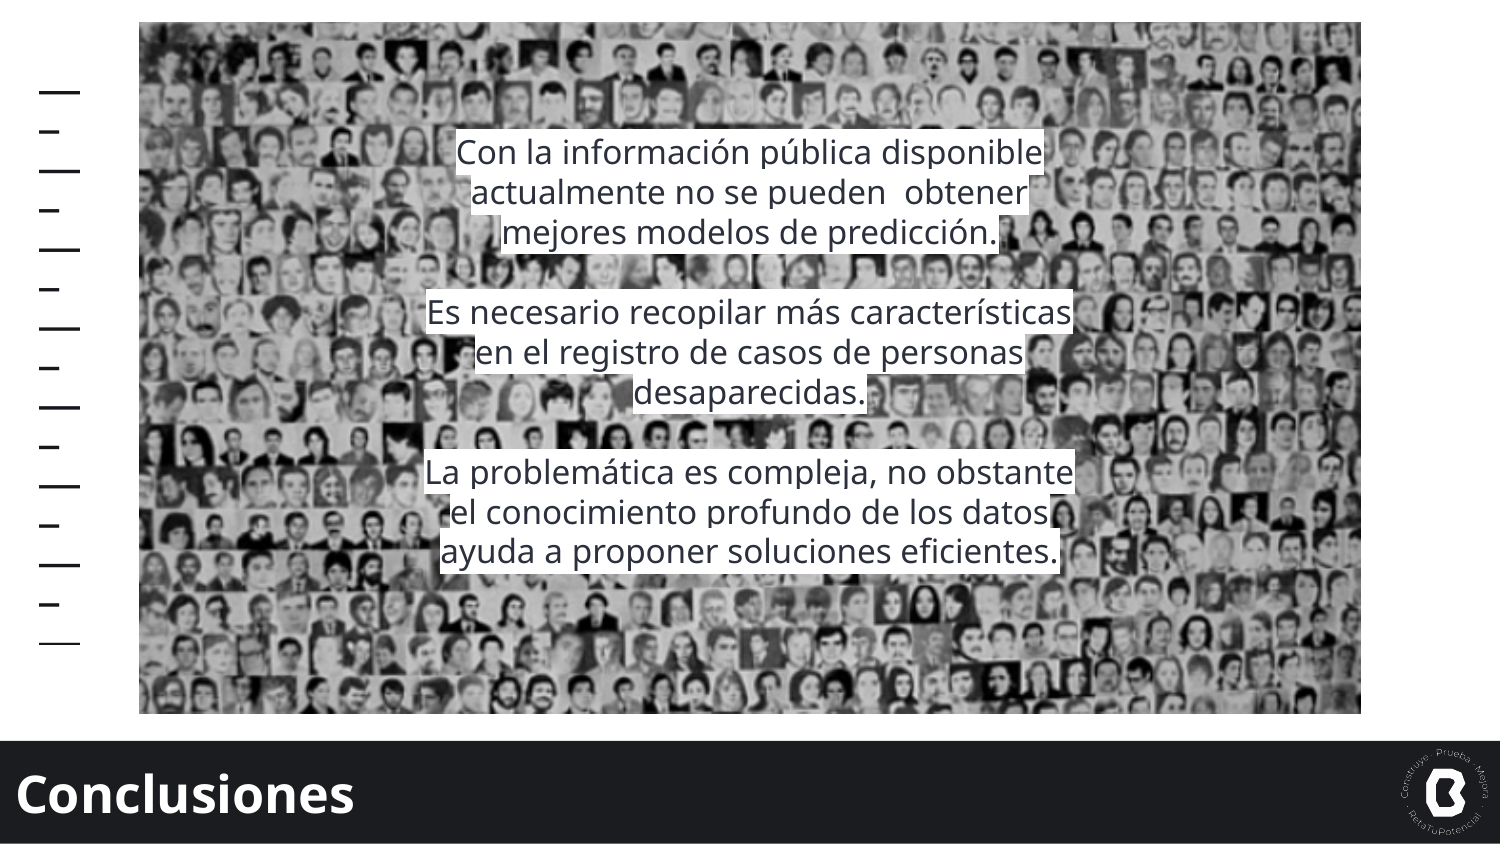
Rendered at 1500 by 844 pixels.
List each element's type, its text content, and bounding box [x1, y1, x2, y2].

picture [39, 91, 80, 645]
text_box Conclusiones [0, 754, 915, 831]
picture [1401, 749, 1488, 835]
picture [139, 22, 1361, 714]
text_box [0, 740, 1500, 844]
